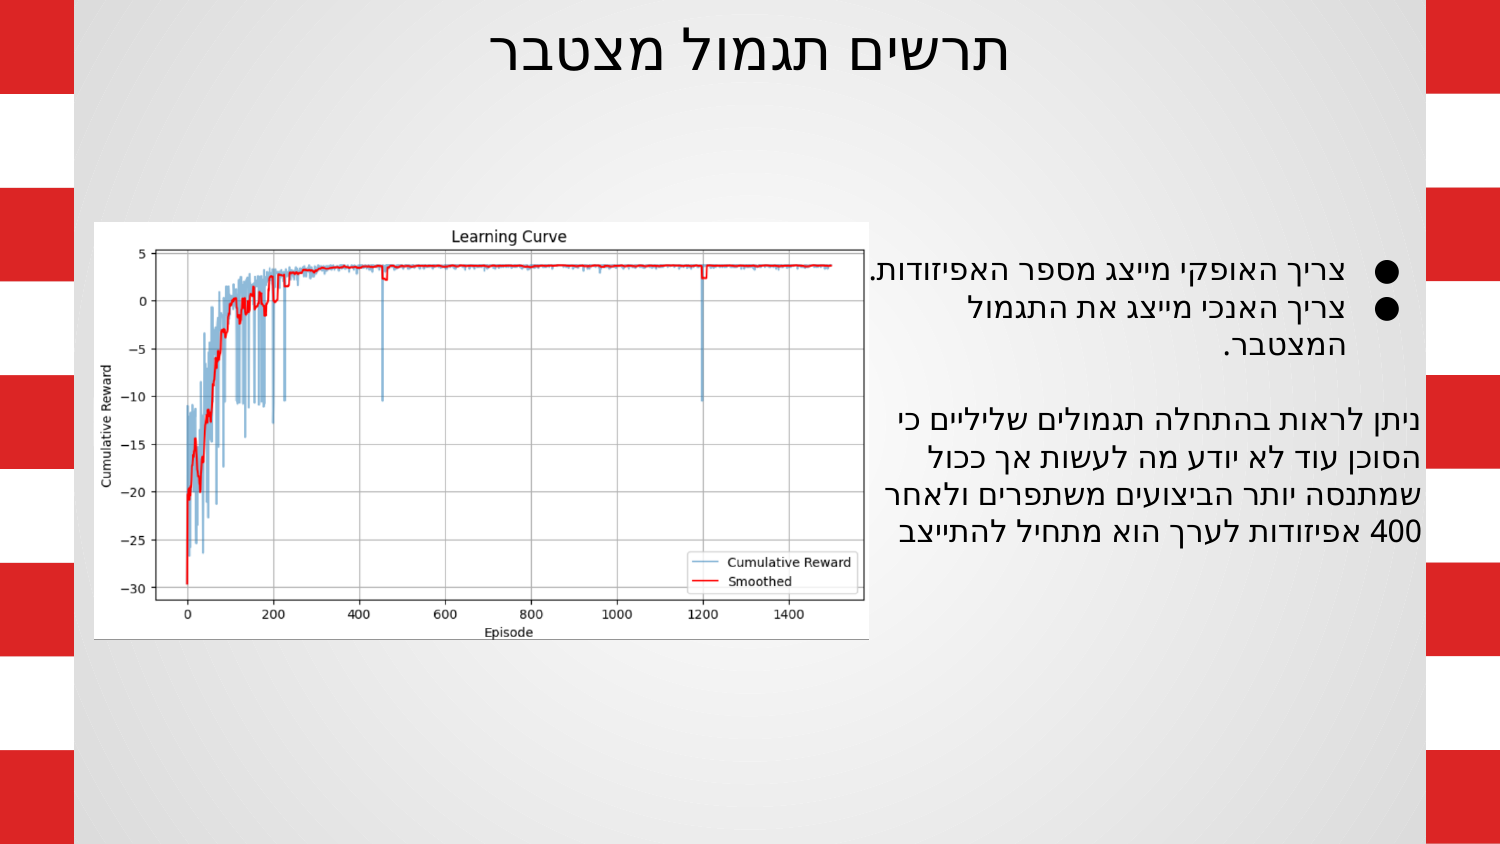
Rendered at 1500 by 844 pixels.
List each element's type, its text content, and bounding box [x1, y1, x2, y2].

text_box צריך האופקי מייצג מספר האפיזודות. צריך האנכי מייצג את התגמול המצטבר. ניתן לראות בהתחלה תגמולים שליליים כי הסוכן עוד לא יודע מה לעשות אך ככול שמתנסה יותר הביצועים משתפרים ולאחר 400 אפיזודות לערך הוא מתחיל להתייצב [874, 234, 1438, 565]
picture [93, 222, 869, 641]
title תרשים תגמול מצטבר [118, 0, 1382, 94]
